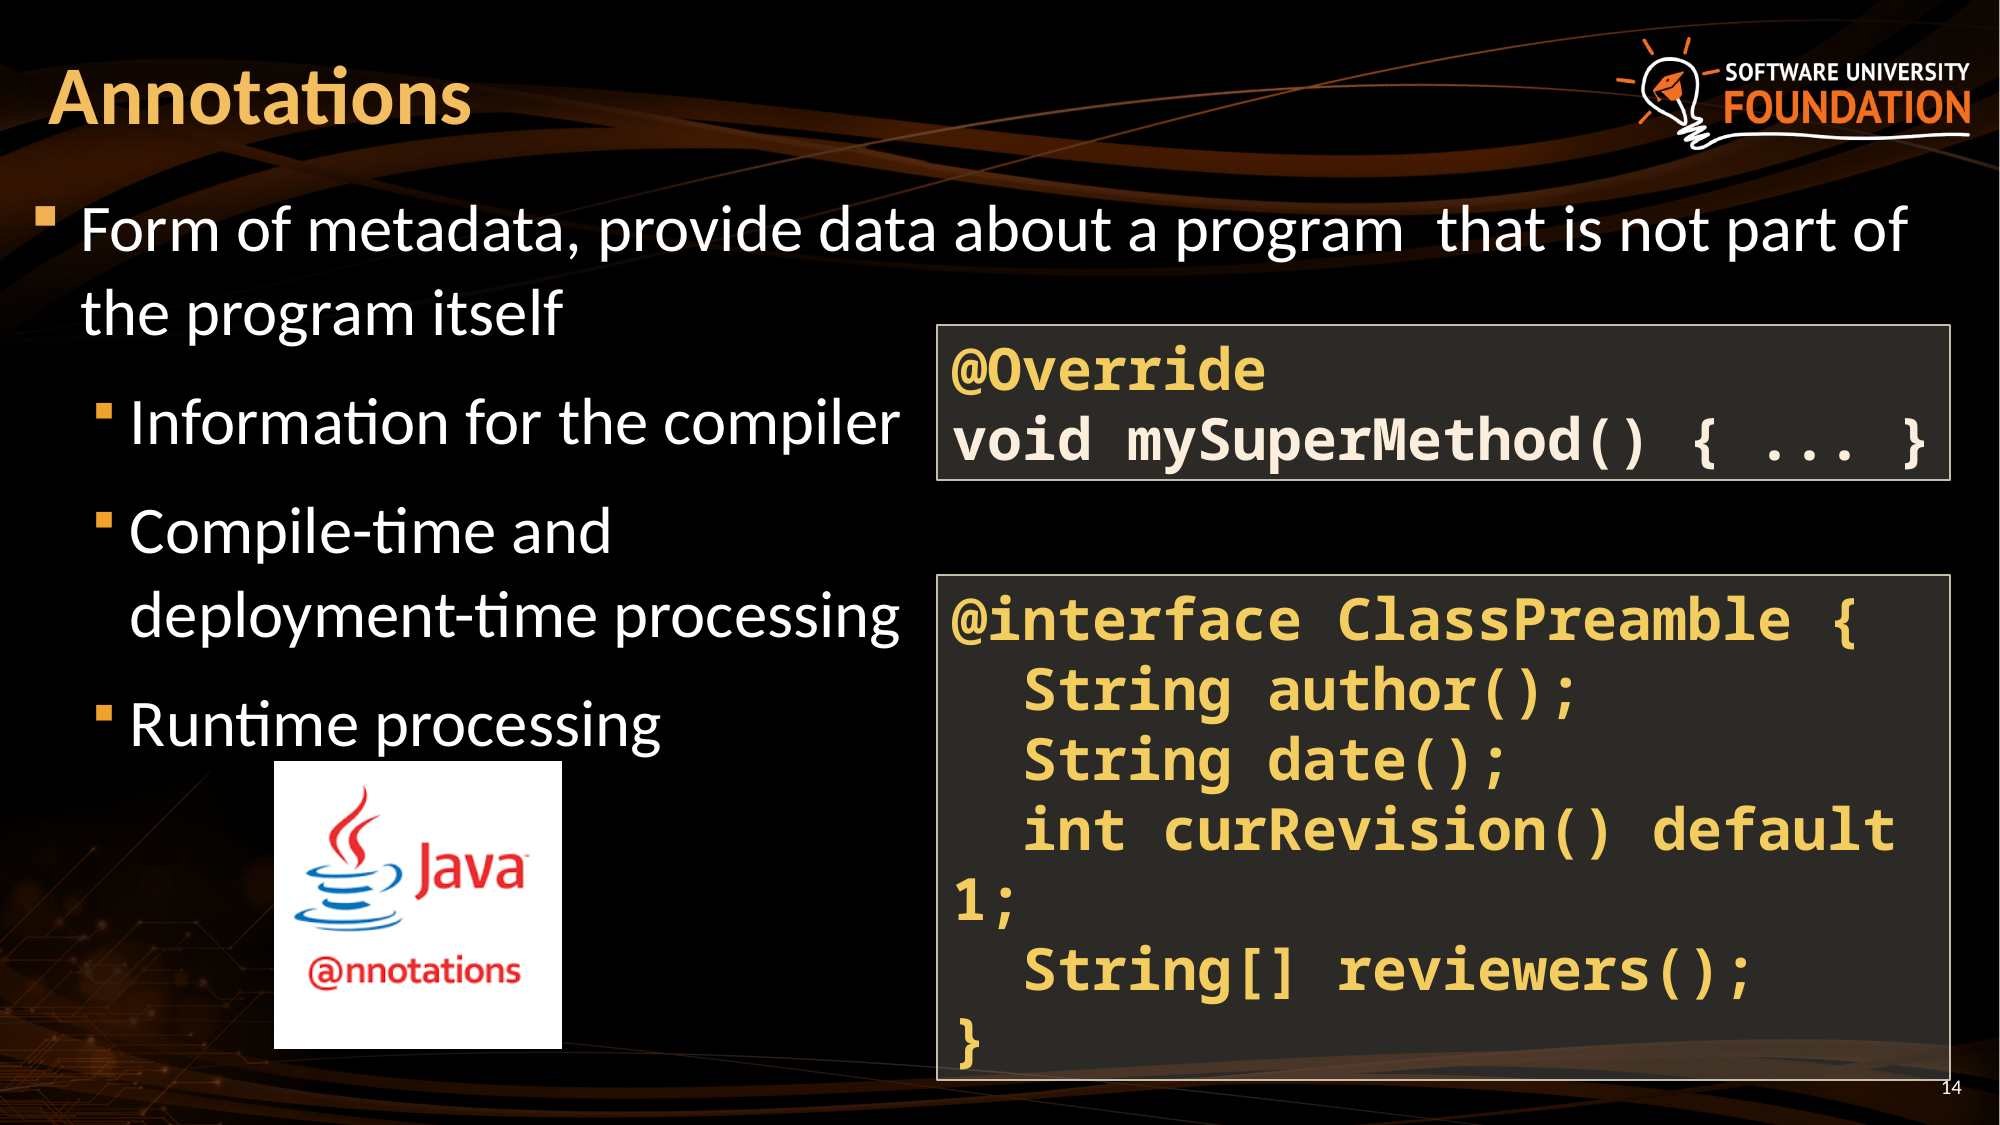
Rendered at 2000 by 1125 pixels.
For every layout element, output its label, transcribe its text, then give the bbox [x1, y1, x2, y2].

picture [0, 0, 2000, 1125]
list Form of metadata, provide data about a program that is not part of the program itself Information for the compiler Compile-time and deployment-time processing Runtime processing [12, 174, 1949, 1089]
text_box @Override void mySuperMethod() { ... } [937, 324, 1950, 480]
text_box @interface ClassPreamble { String author(); String date(); int curRevision() default 1; String[] reviewers(); } [937, 575, 1950, 1080]
title Annotations [30, 6, 1602, 189]
slide_number 14 [1897, 1070, 1968, 1103]
